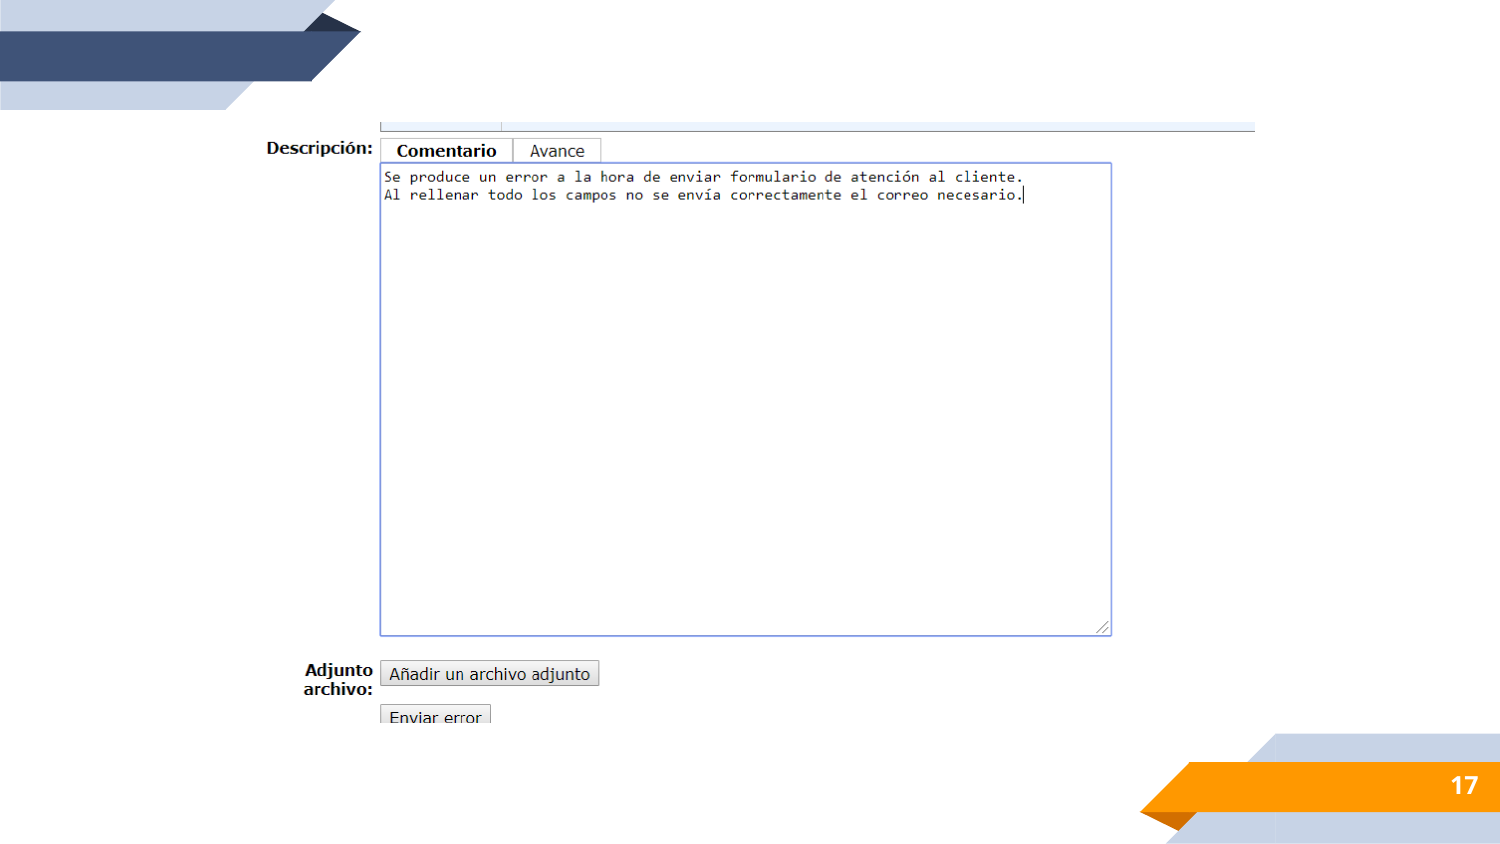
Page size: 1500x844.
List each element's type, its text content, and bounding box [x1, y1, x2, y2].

slide_number 17 [1249, 760, 1494, 813]
picture [244, 122, 1256, 723]
